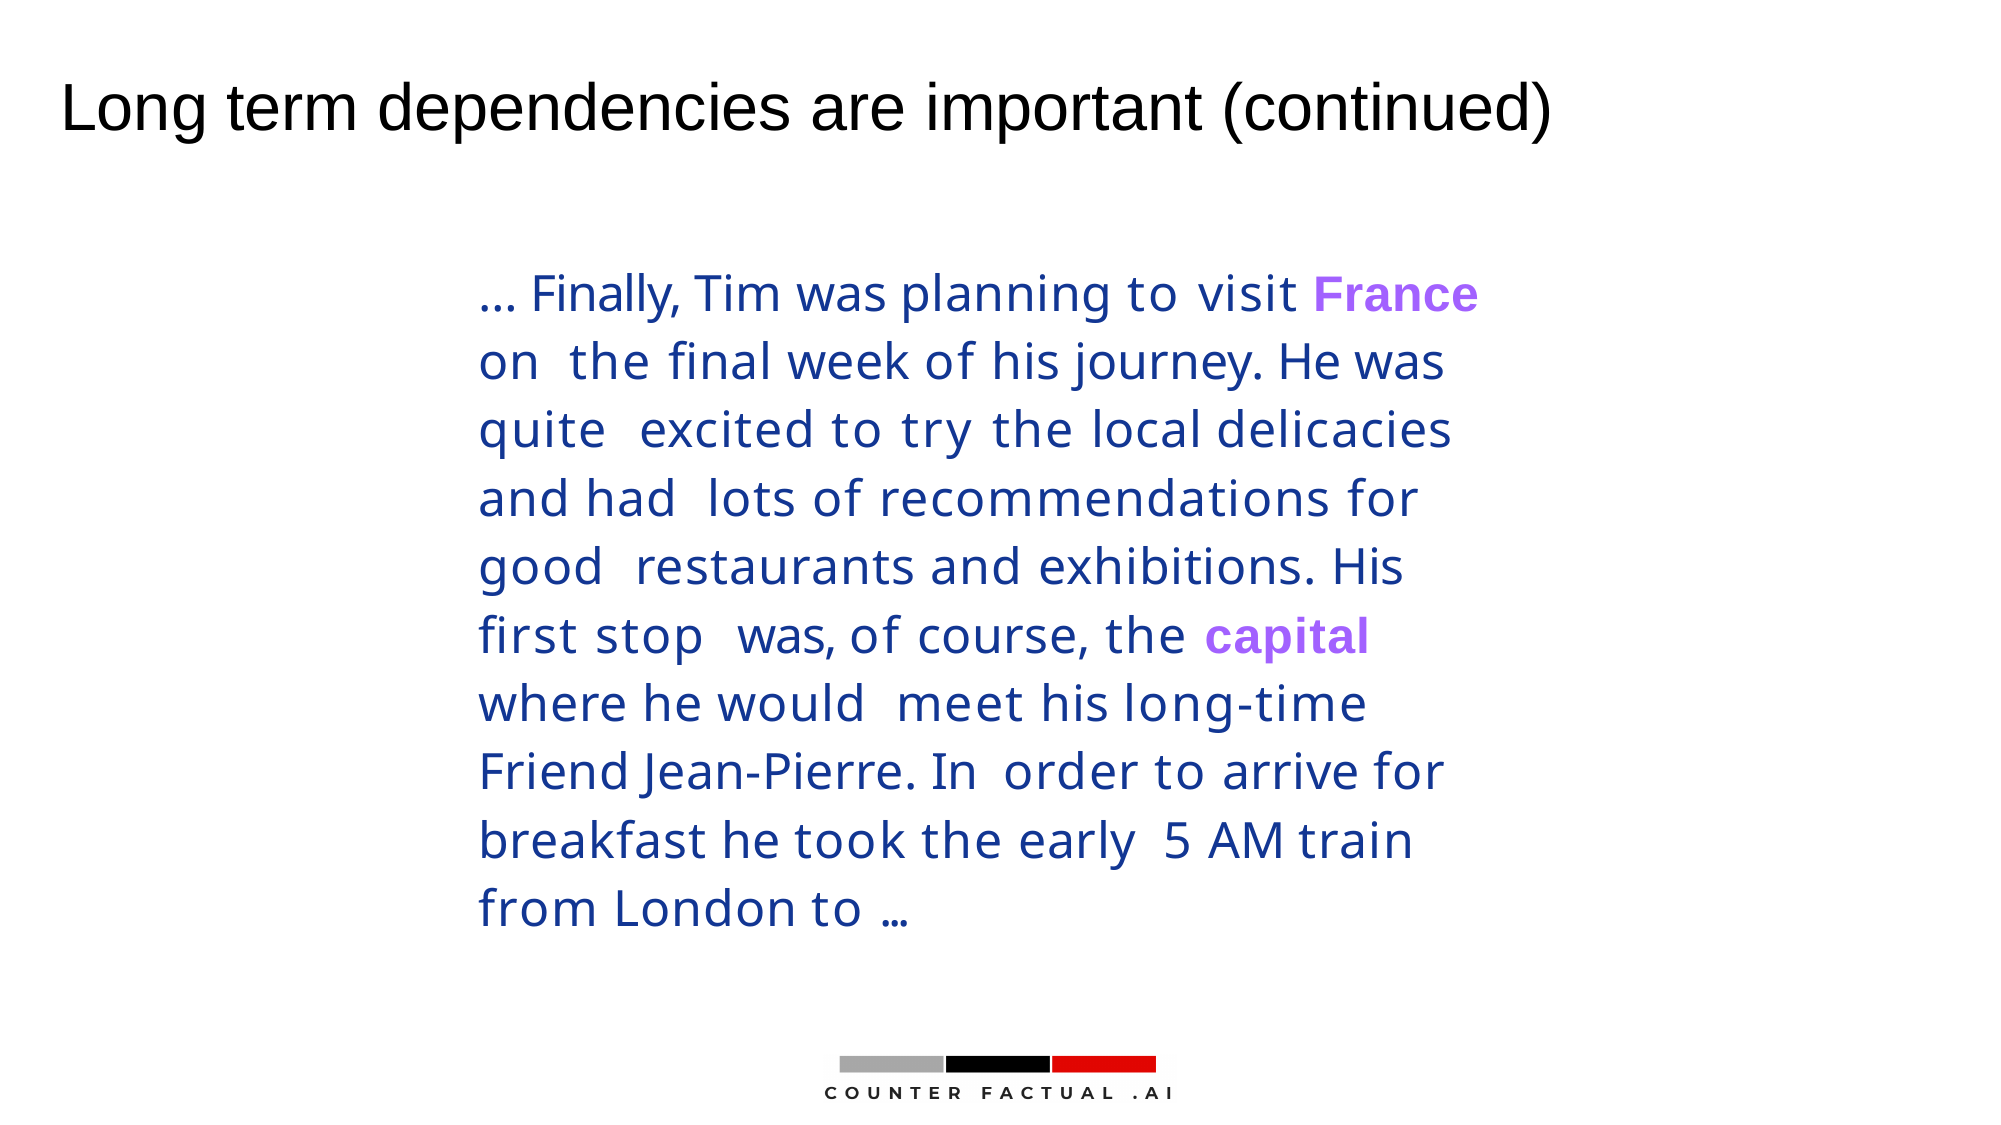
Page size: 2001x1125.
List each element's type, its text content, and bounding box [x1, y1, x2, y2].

picture [823, 1054, 1177, 1103]
text_box … Finally, Tim was planning to visit France on the ﬁnal week of his journey. He was quite excited to try the local delicacies and had lots of recommendations for good restaurants and exhibitions. His ﬁrst stop was, of course, the capital where he would meet his long-time Friend Jean-Pierre. In order to arrive for breakfast he took the early 5 AM train from London to ... [475, 249, 1517, 937]
title Long term dependencies are important (continued) [0, 0, 2000, 218]
